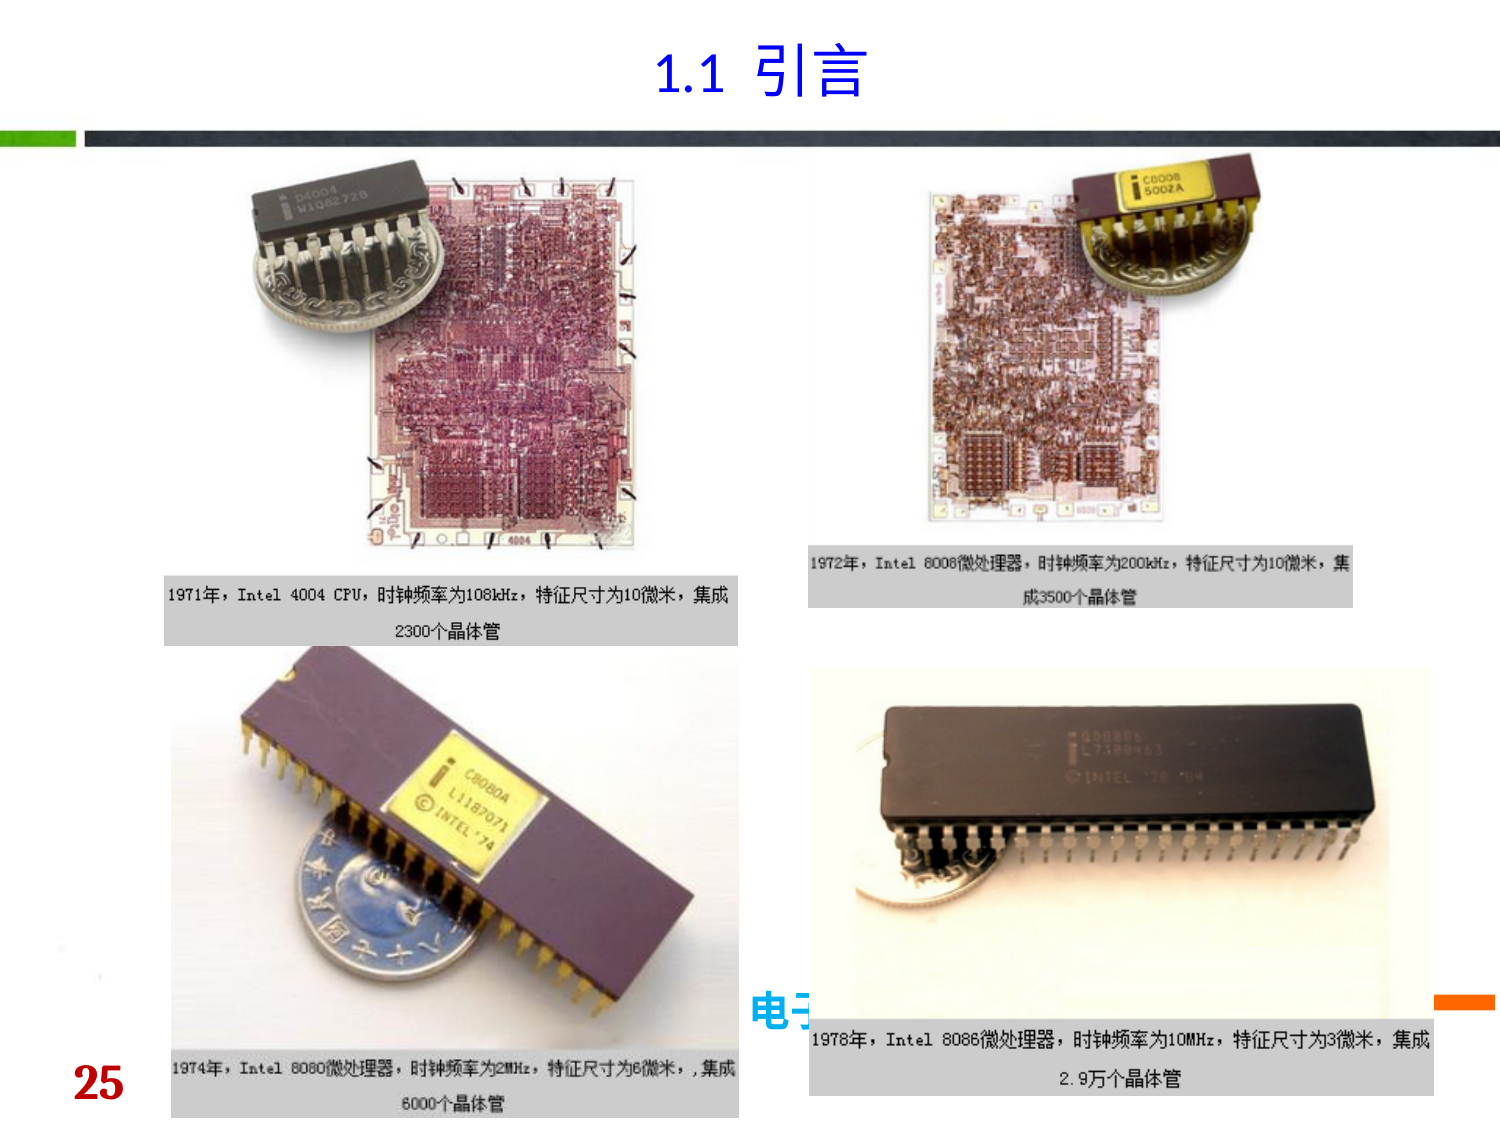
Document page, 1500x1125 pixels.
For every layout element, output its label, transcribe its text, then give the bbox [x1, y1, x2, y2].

text_box 1.1 引言 [71, 12, 1450, 125]
picture [0, 0, 1500, 1125]
